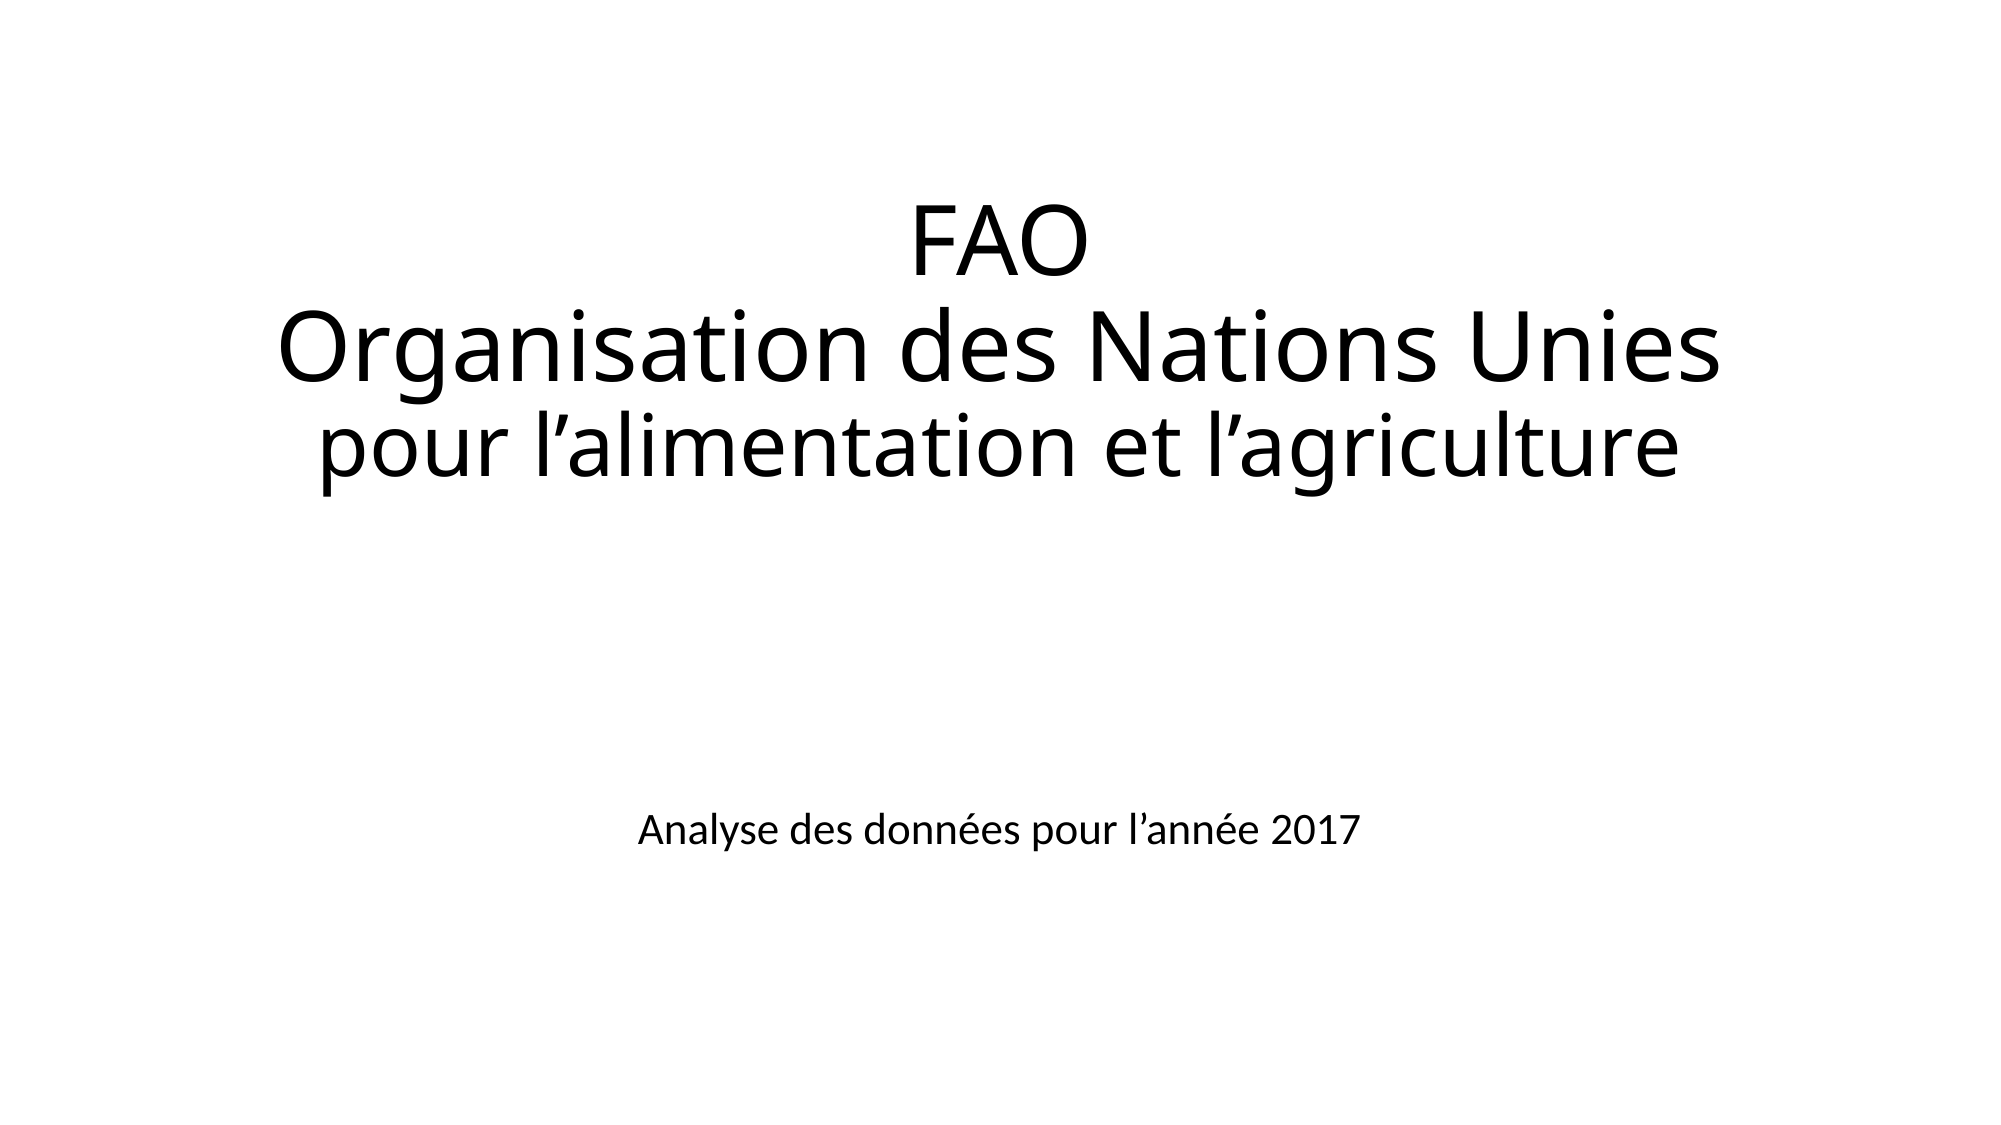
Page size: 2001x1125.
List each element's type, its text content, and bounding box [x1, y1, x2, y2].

subtitle Analyse des données pour l’année 2017 [249, 590, 1750, 863]
title FAO Organisation des Nations Unies pour l’alimentation et l’agriculture [249, 184, 1750, 576]
